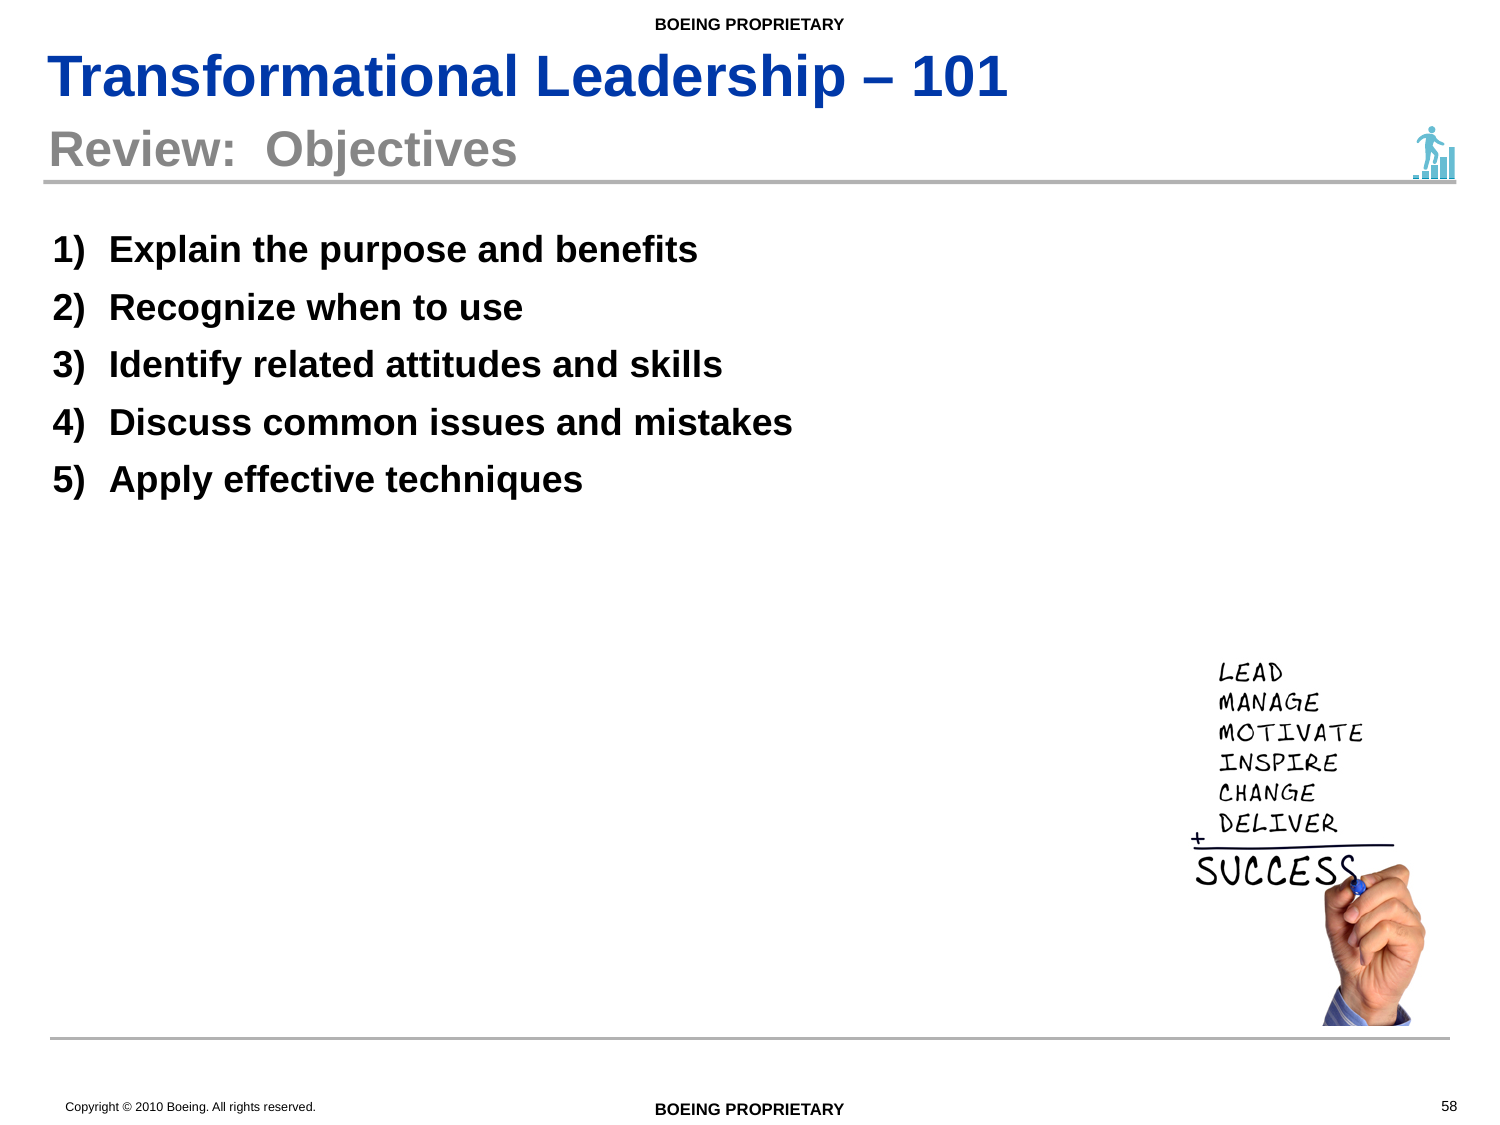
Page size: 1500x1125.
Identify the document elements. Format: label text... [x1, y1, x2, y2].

slide_number 58 [1048, 1087, 1459, 1124]
title Review: Objectives [0, 105, 1500, 180]
text_box Explain the purpose and benefits Recognize when to use Identify related attitudes and skills Discuss common issues and mistakes Apply effective techniques [37, 217, 1362, 333]
picture [1180, 649, 1433, 1026]
